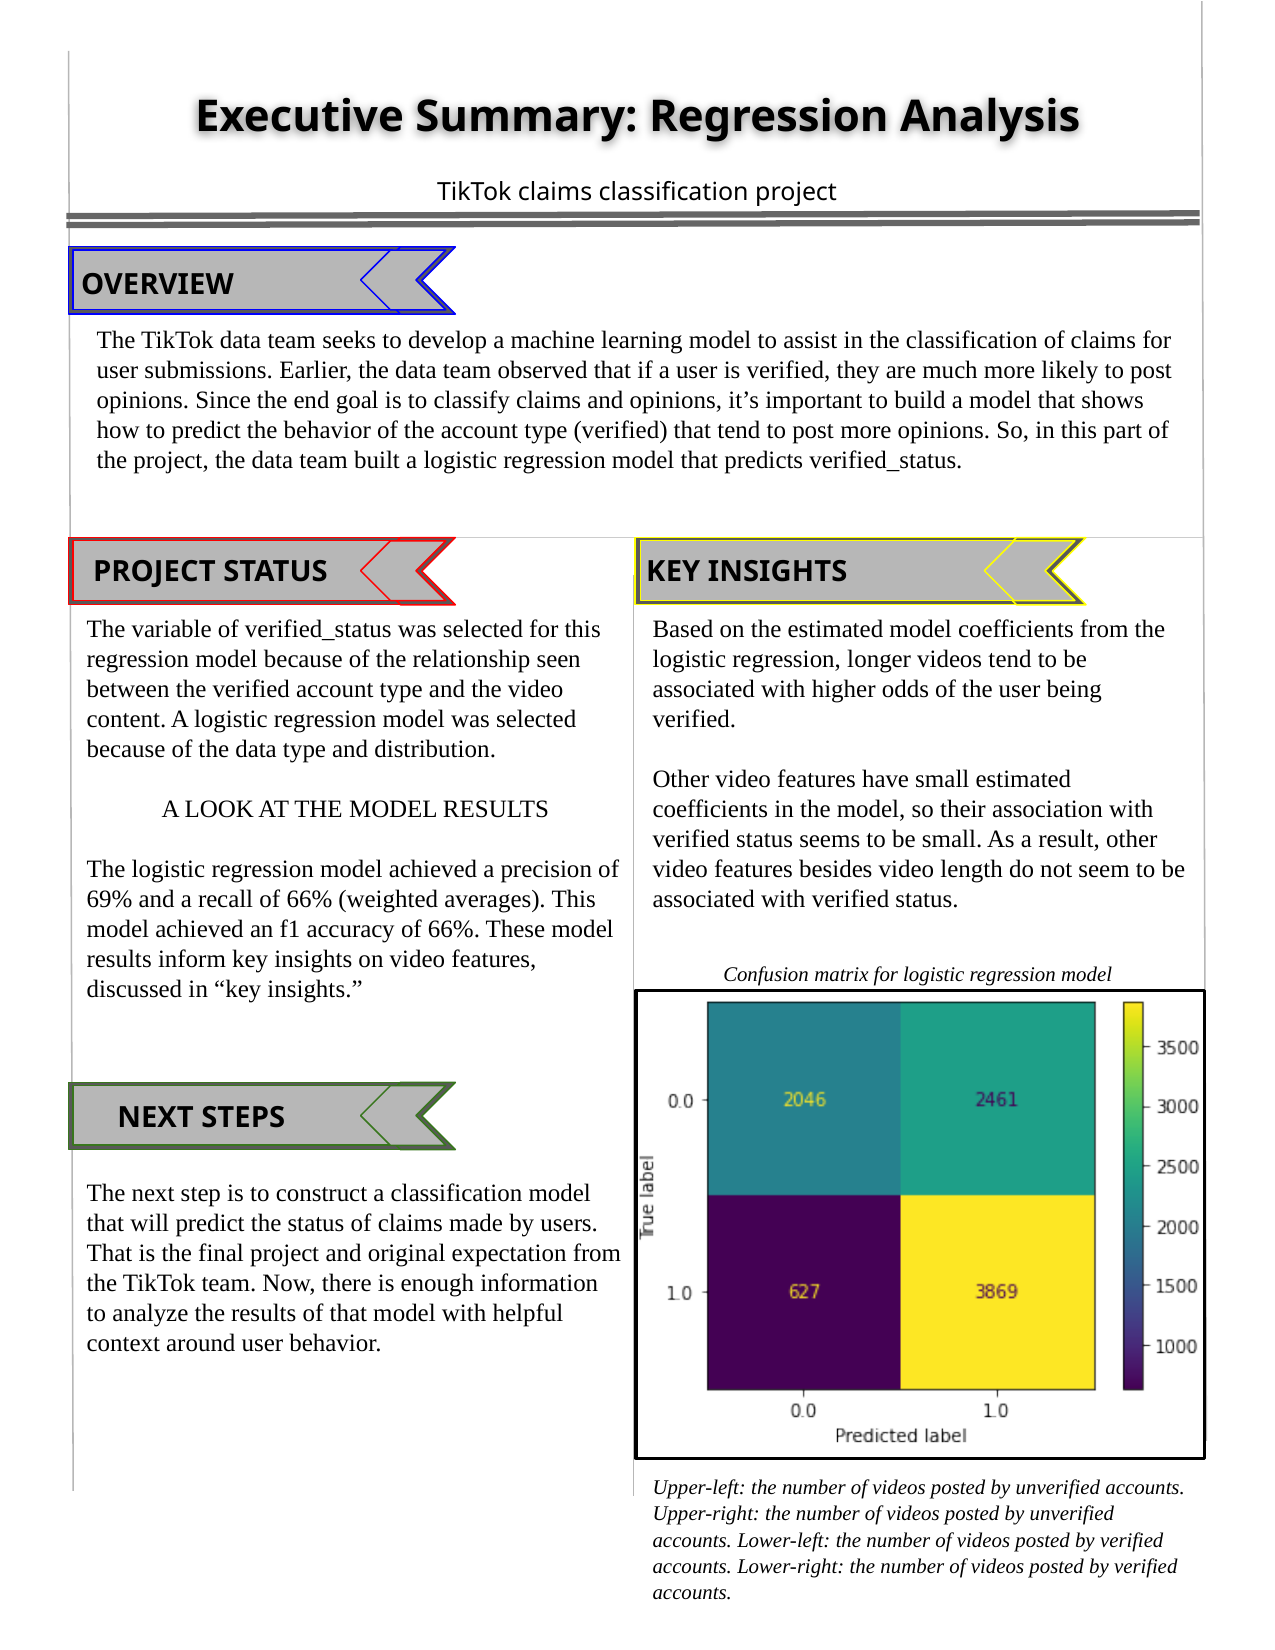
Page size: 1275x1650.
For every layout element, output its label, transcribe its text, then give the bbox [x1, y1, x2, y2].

text_box Based on the estimated model coefficients from the logistic regression, longer videos tend to be associated with higher odds of the user being verified. Other video features have small estimated coefficients in the model, so their association with verified status seems to be small. As a result, other video features besides video length do not seem to be associated with verified status. [637, 597, 1204, 928]
text_box The variable of verified_status was selected for this regression model because of the relationship seen between the verified account type and the video content. A logistic regression model was selected because of the data type and distribution. A LOOK AT THE MODEL RESULTS The logistic regression model achieved a precision of 69% and a recall of 66% (weighted averages). This model achieved an f1 accuracy of 66%. These model results inform key insights on video features, discussed in “key insights.” [71, 597, 638, 1083]
text_box The next step is to construct a classification model that will predict the status of claims made by users. That is the final project and original expectation from the TikTok team. Now, there is enough information to analyze the results of that model with helpful context around user behavior. [71, 1161, 632, 1407]
text_box Confusion matrix for logistic regression model [638, 944, 1201, 991]
text_box TikTok claims classification project [289, 155, 986, 220]
text_box Upper-left: the number of videos posted by unverified accounts. Upper-right: the number of videos posted by unverified accounts. Lower-left: the number of videos posted by verified accounts. Lower-right: the number of videos posted by verified accounts. [637, 1463, 1204, 1619]
text_box Executive Summary: Regression Analysis [26, 72, 1250, 155]
picture [637, 991, 1204, 1457]
text_box The TikTok data team seeks to develop a machine learning model to assist in the classification of claims for user submissions. Earlier, the data team observed that if a user is verified, they are much more likely to post opinions. Since the end goal is to classify claims and opinions, it’s important to build a model that shows how to predict the behavior of the account type (verified) that tend to post more opinions. So, in this part of the project, the data team built a logistic regression model that predicts verified_status. [81, 308, 1204, 489]
